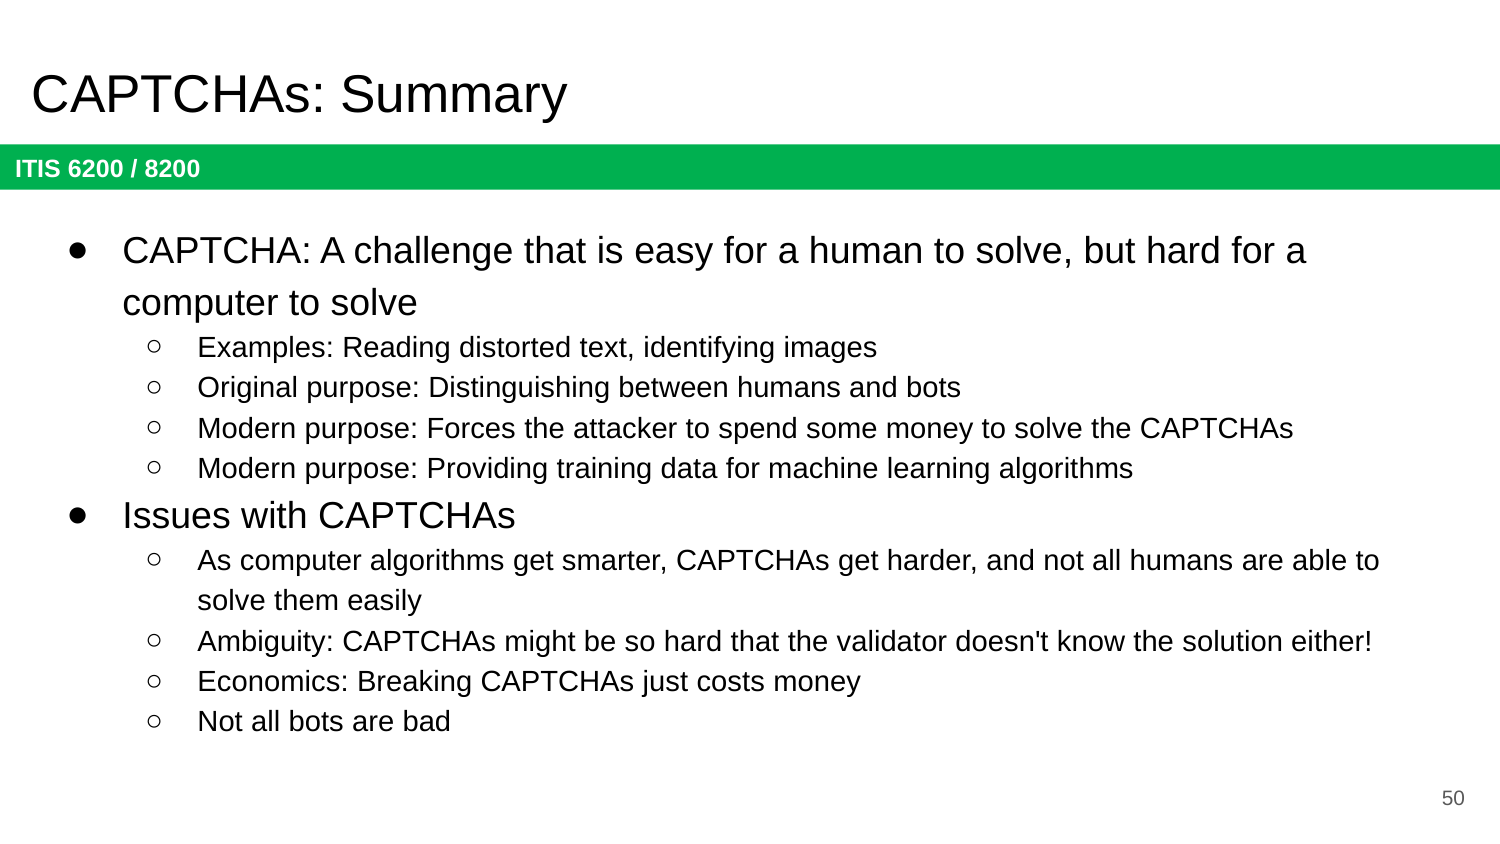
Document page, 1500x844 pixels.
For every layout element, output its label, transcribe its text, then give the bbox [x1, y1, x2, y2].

slide_number 50 [1389, 764, 1480, 830]
list CAPTCHA: A challenge that is easy for a human to solve, but hard for a computer to solve Examples: Reading distorted text, identifying images Original purpose: Distinguishing between humans and bots Modern purpose: Forces the attacker to spend some money to solve the CAPTCHAs Modern purpose: Providing training data for machine learning algorithms Issues with CAPTCHAs As computer algorithms get smarter, CAPTCHAs get harder, and not all humans are able to solve them easily Ambiguity: CAPTCHAs might be so hard that the validator doesn't know the solution either! Economics: Breaking CAPTCHAs just costs money Not all bots are bad [32, 204, 1431, 823]
title CAPTCHAs: Summary [16, 44, 1415, 139]
